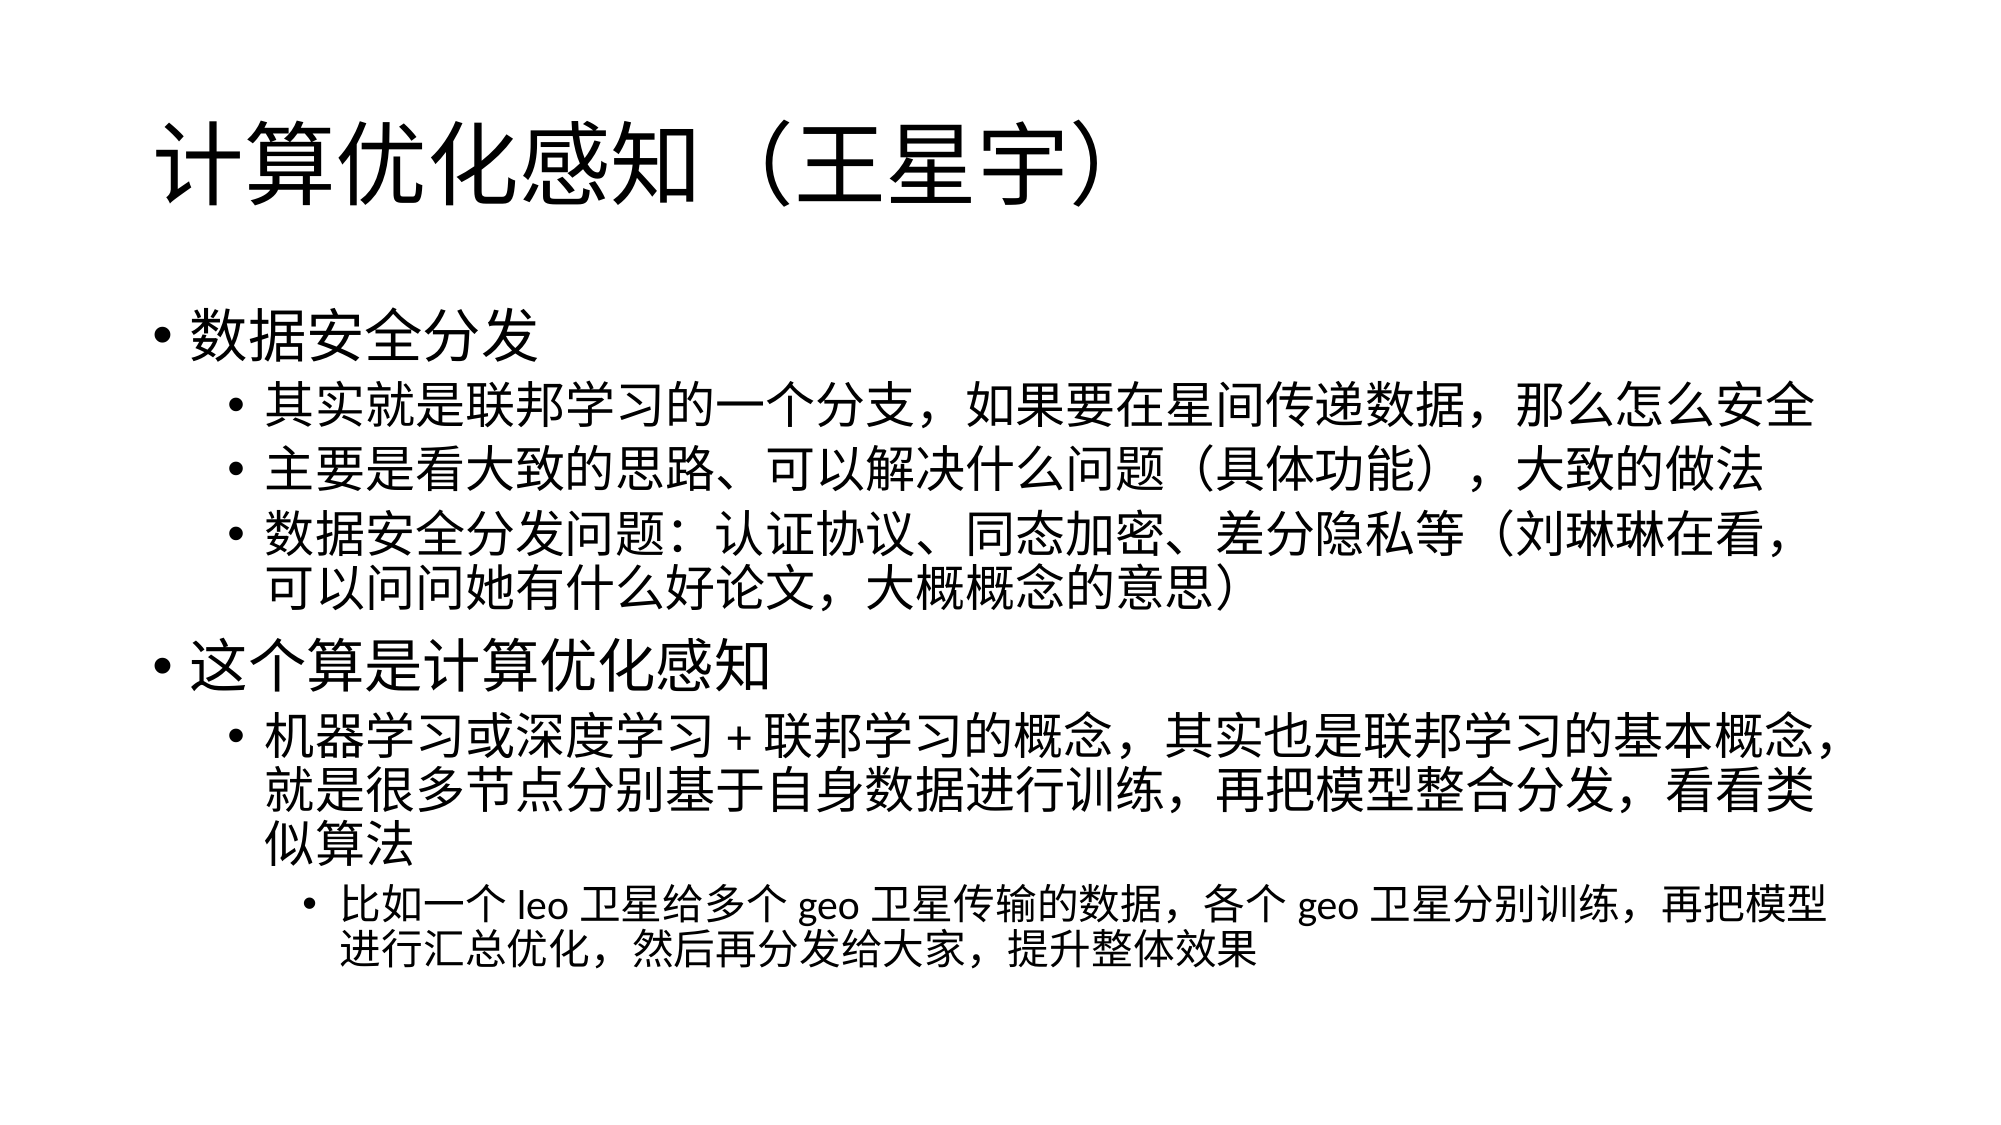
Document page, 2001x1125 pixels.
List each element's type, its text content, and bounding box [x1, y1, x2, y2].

list 数据安全分发 其实就是联邦学习的一个分支，如果要在星间传递数据，那么怎么安全 主要是看大致的思路、可以解决什么问题（具体功能），大致的做法 数据安全分发问题：认证协议、同态加密、差分隐私等（刘琳琳在看，可以问问她有什么好论文，大概概念的意思） 这个算是计算优化感知 机器学习或深度学习+联邦学习的概念，其实也是联邦学习的基本概念，就是很多节点分别基于自身数据进行训练，再把模型整合分发，看看类似算法 比如一个leo卫星给多个geo卫星传输的数据，各个geo卫星分别训练，再把模型进行汇总优化，然后再分发给大家，提升整体效果 [137, 299, 1863, 1014]
title 计算优化感知（王星宇） [137, 59, 1863, 278]
